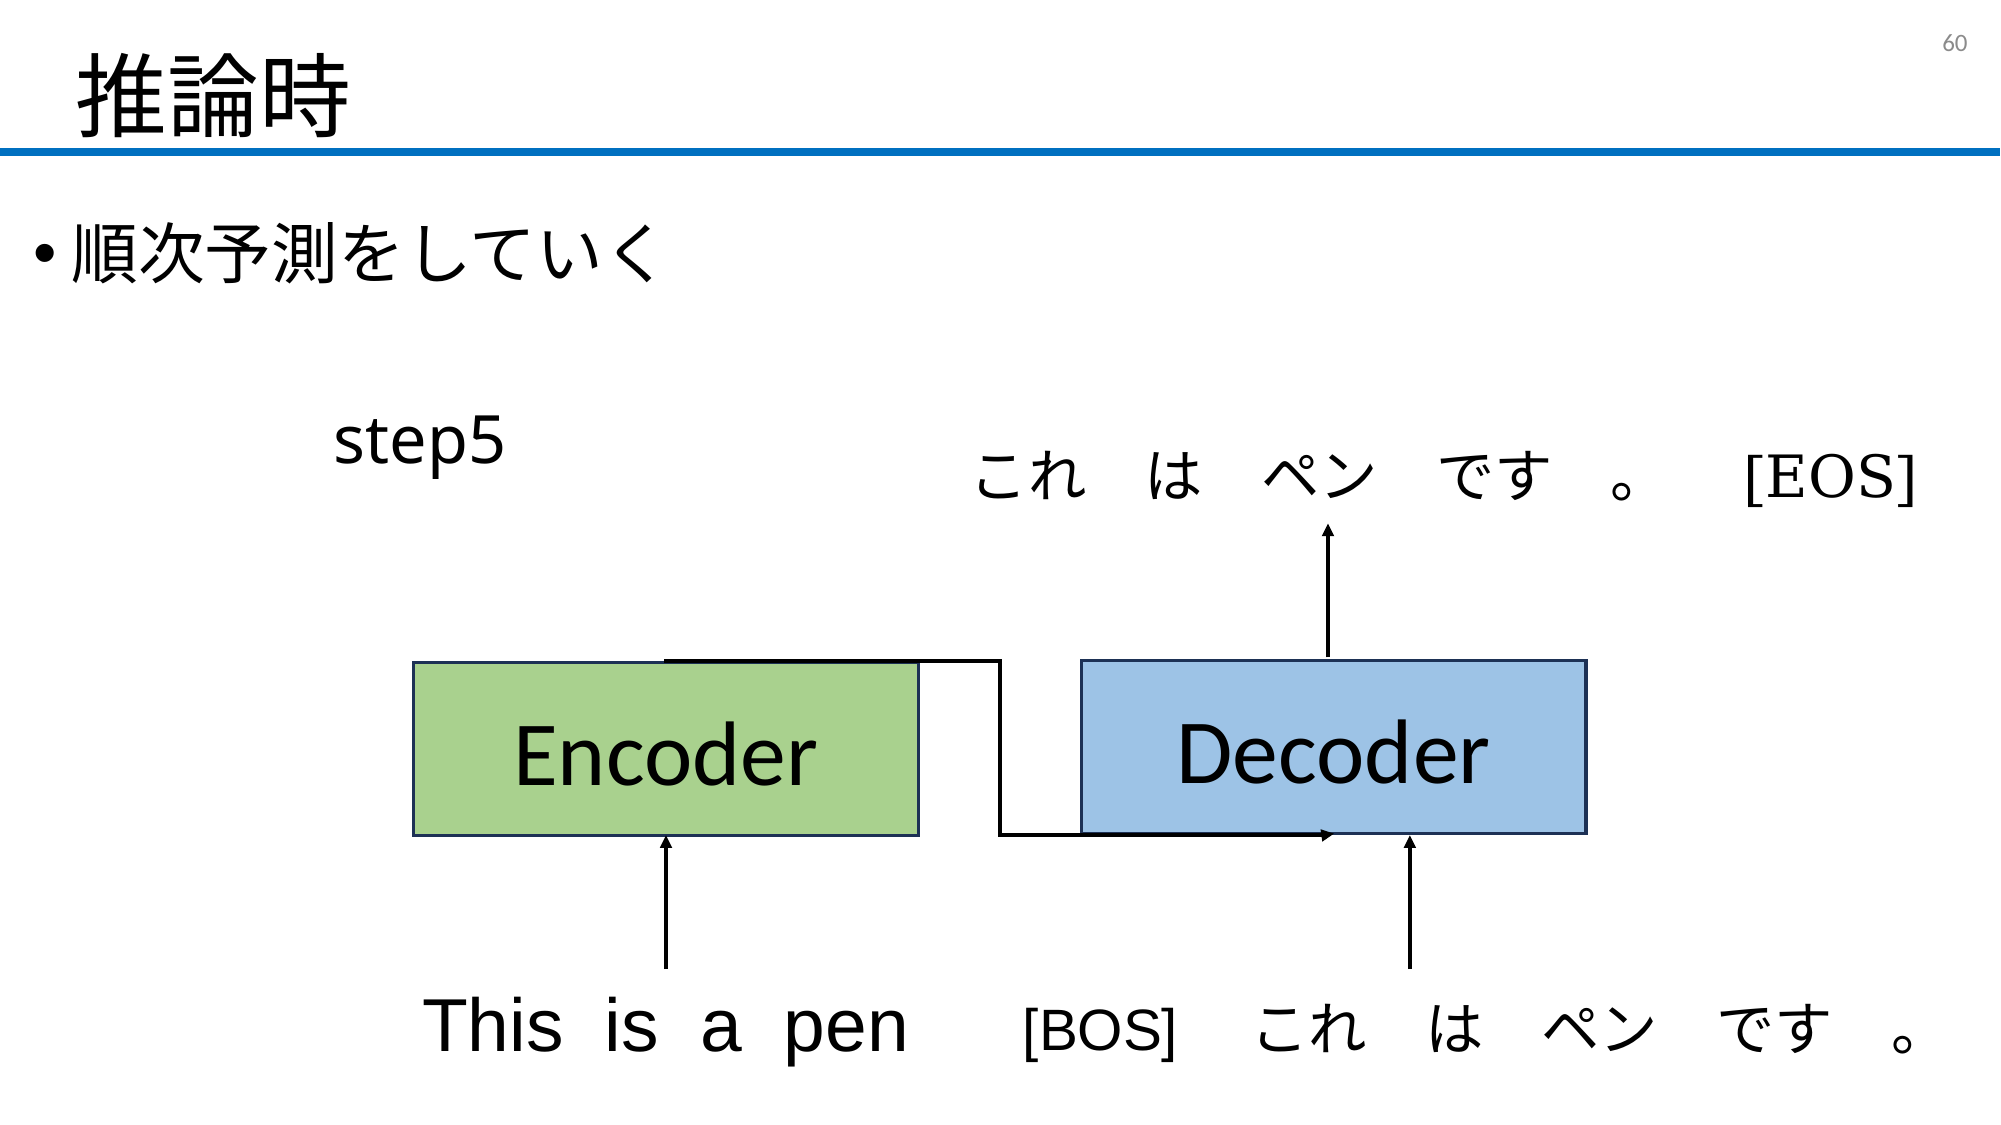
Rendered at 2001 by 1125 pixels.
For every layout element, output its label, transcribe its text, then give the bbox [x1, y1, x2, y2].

slide_number 59 [1532, 11, 1983, 72]
list 順次予測をしていく step5 [19, 213, 1983, 1114]
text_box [379, 431, 1972, 1076]
title 推論時 [60, 0, 1943, 202]
